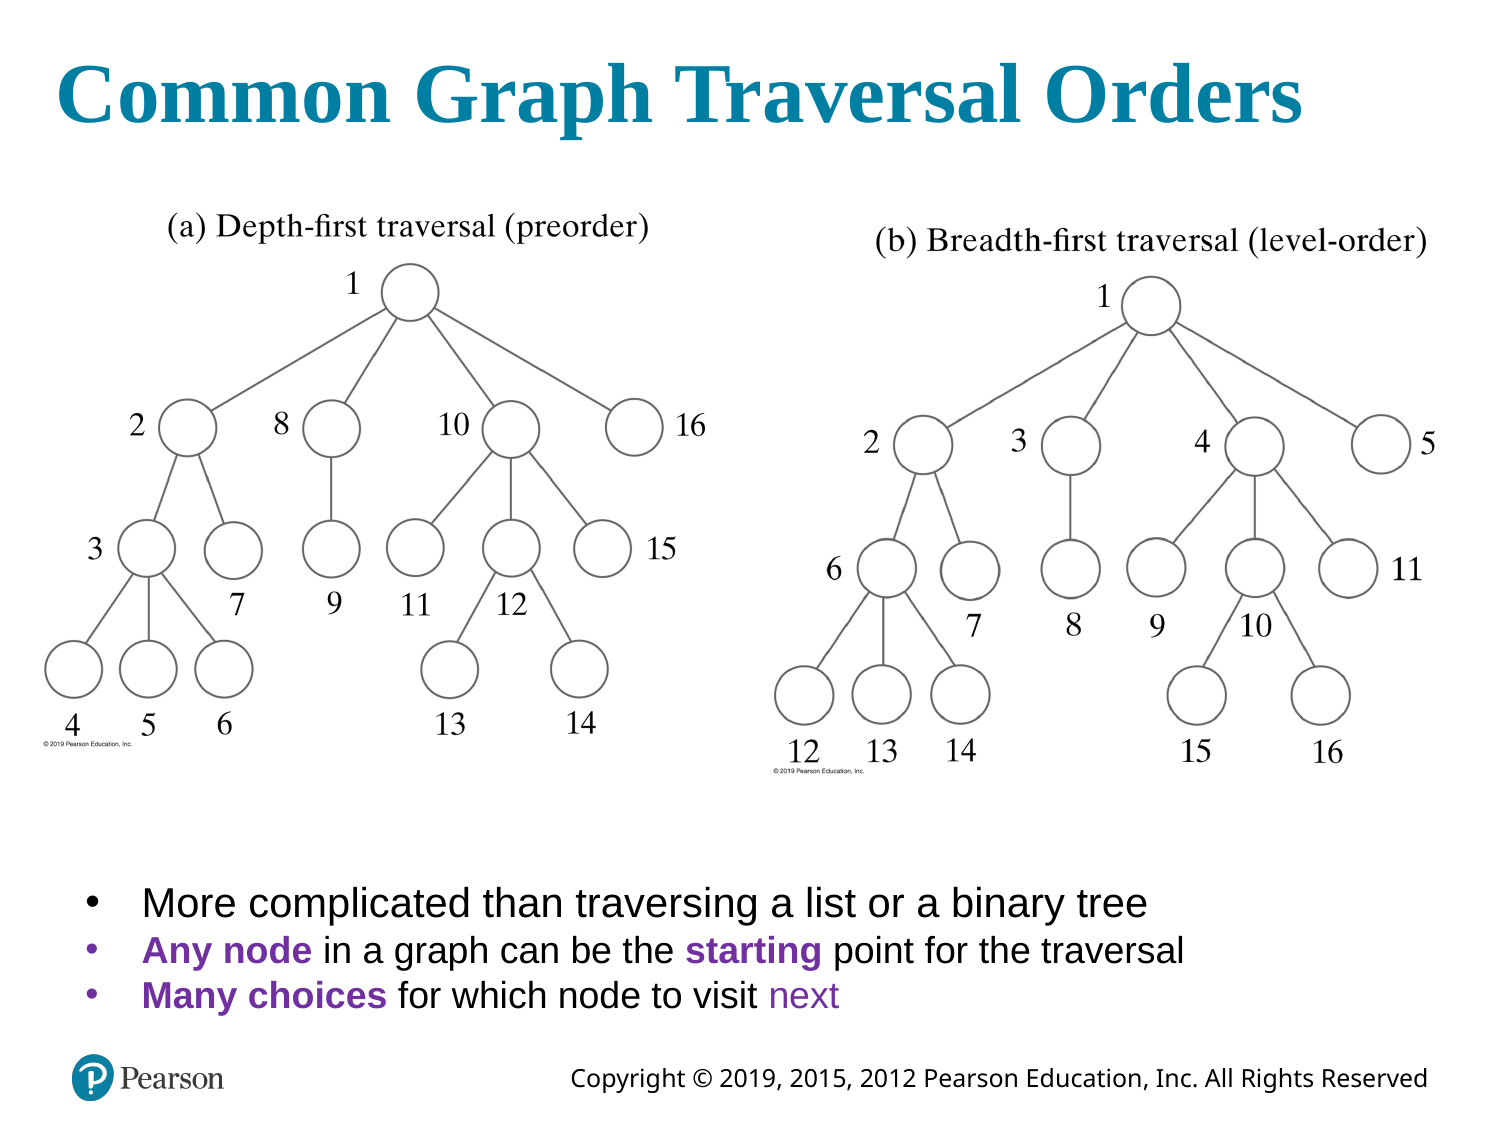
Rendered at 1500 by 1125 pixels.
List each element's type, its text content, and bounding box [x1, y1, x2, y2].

title Common Graph Traversal Orders [40, 21, 1438, 156]
text_box More complicated than traversing a list or a binary tree Any node in a graph can be the starting point for the traversal Many choices for which node to visit next [70, 868, 1430, 1024]
picture [770, 223, 1438, 778]
picture [72, 1087, 83, 1101]
picture [40, 209, 708, 751]
picture [72, 1054, 88, 1070]
picture [80, 1063, 106, 1088]
picture [98, 1054, 224, 1101]
